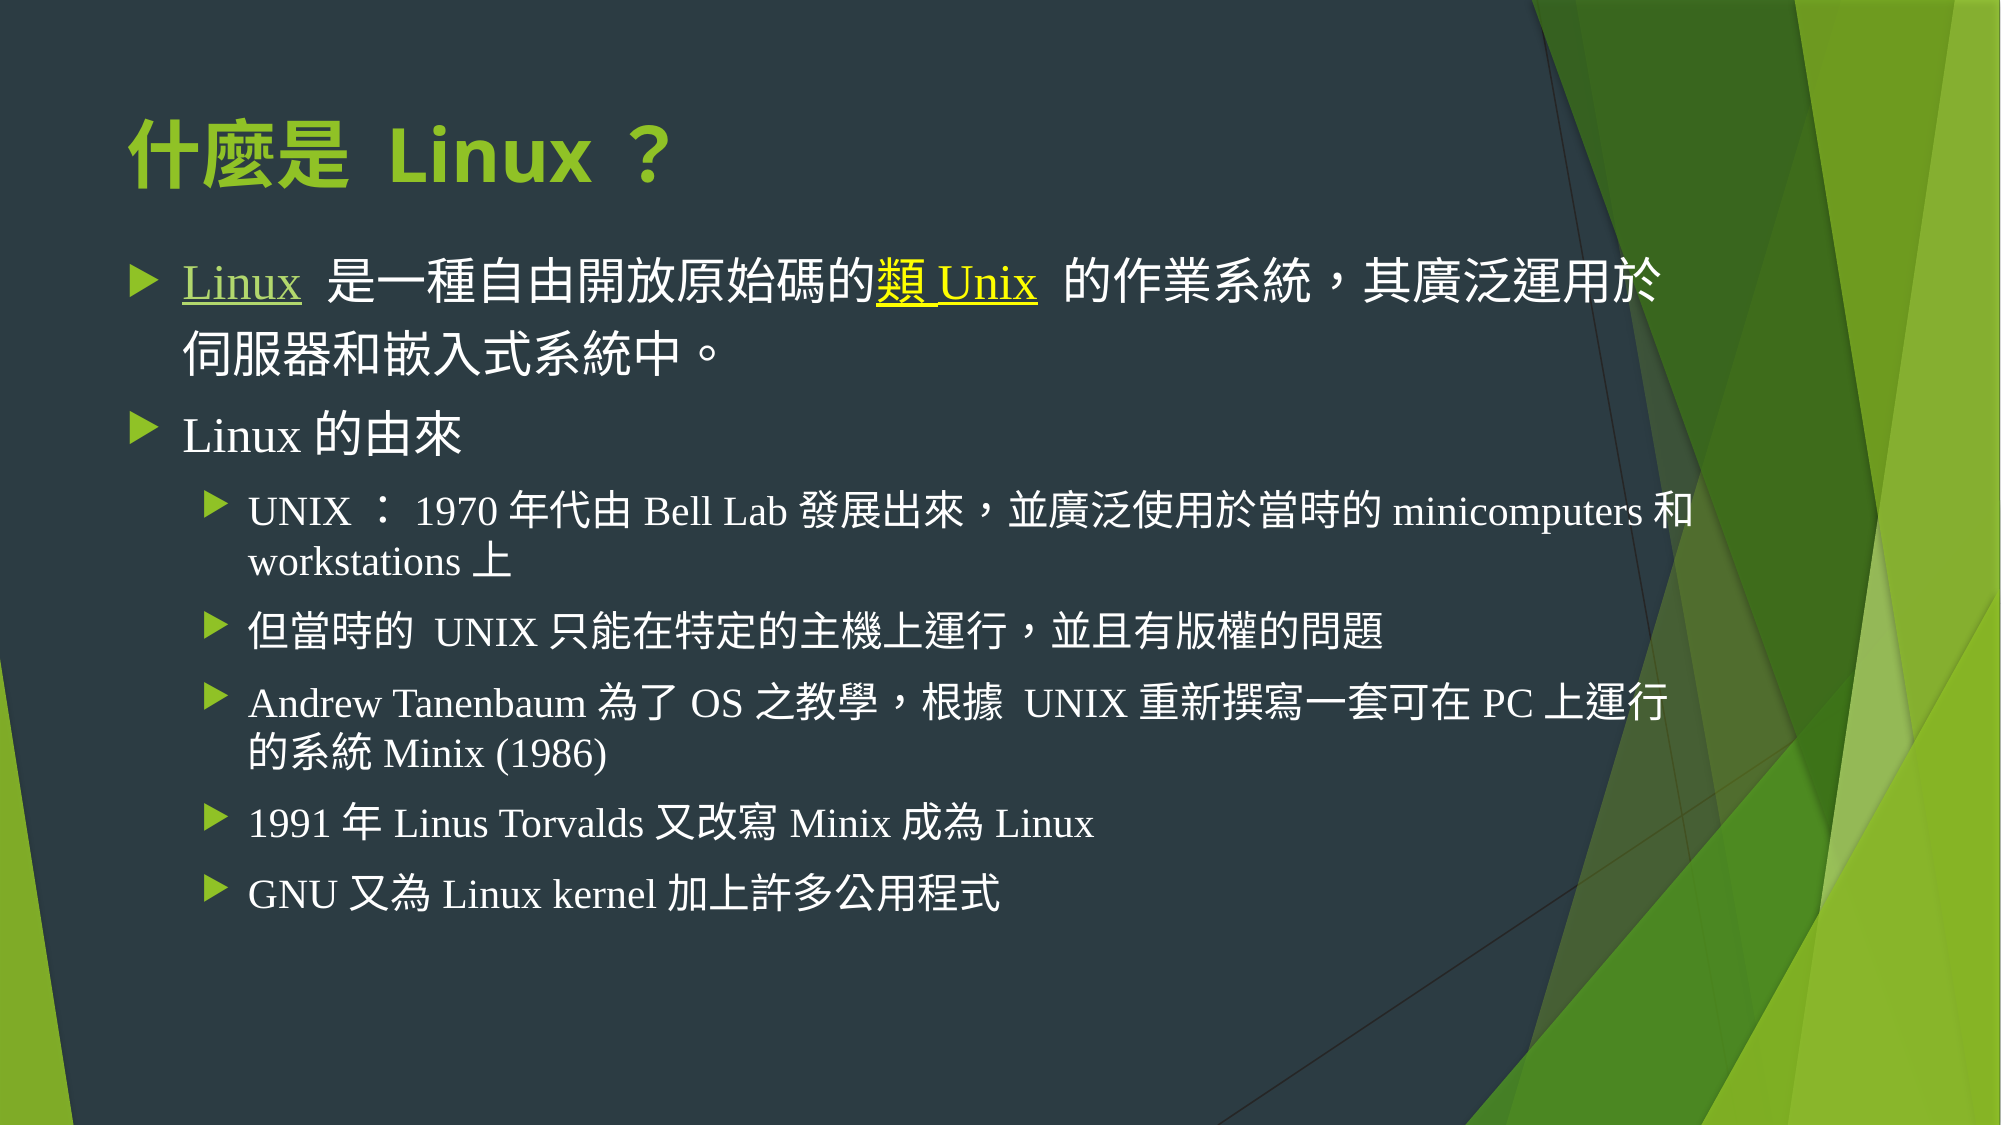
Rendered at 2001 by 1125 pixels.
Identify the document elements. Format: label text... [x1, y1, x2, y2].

list Linux 是一種自由開放原始碼的類 Unix 的作業系統，其廣泛運用於伺服器和嵌入式系統中。 Linux的由來 UNIX：1970年代由Bell Lab發展出來，並廣泛使用於當時的minicomputers和workstations上 但當時的 UNIX只能在特定的主機上運行，並且有版權的問題 Andrew Tanenbaum為了OS之教學，根據 UNIX重新撰寫一套可在PC上運行的系統Minix (1986) 1991年Linus Torvalds又改寫Minix成為Linux GNU又為Linux kernel加上許多公用程式 [111, 241, 1725, 1065]
title 什麼是 Linux？ [111, 99, 1725, 241]
